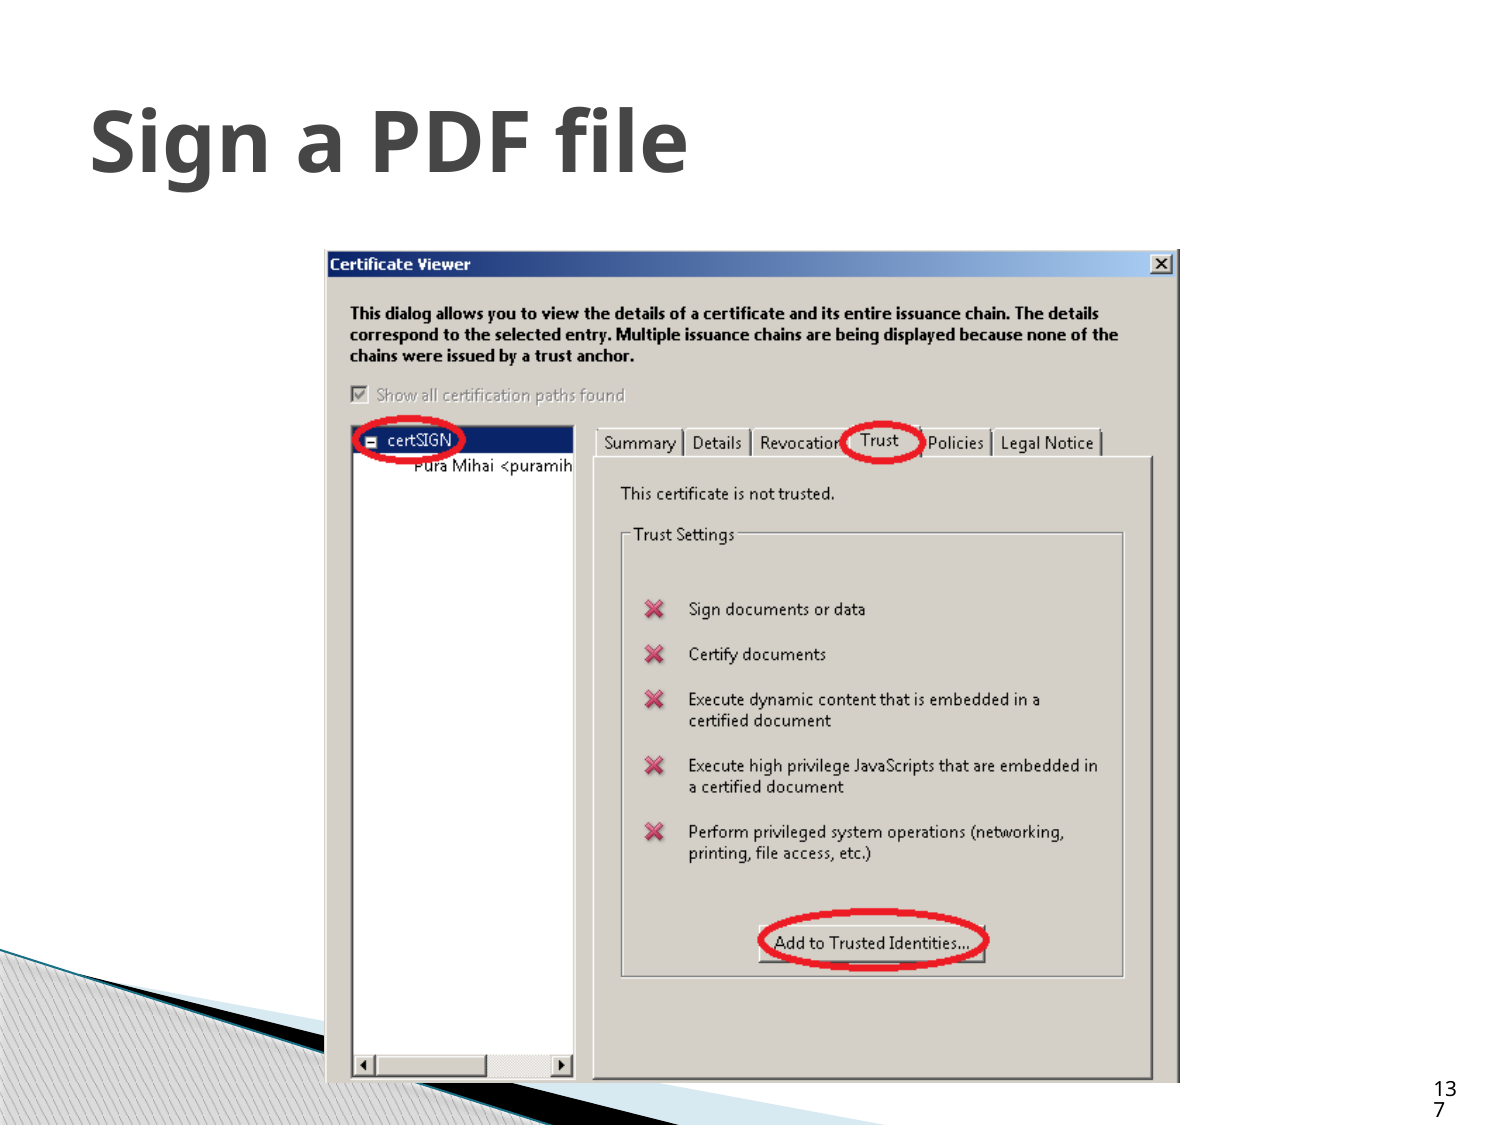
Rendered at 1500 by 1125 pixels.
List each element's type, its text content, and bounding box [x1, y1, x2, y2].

title Sign a PDF file [75, 45, 1425, 233]
slide_number 137 [1418, 1051, 1479, 1112]
picture [324, 249, 1181, 1083]
